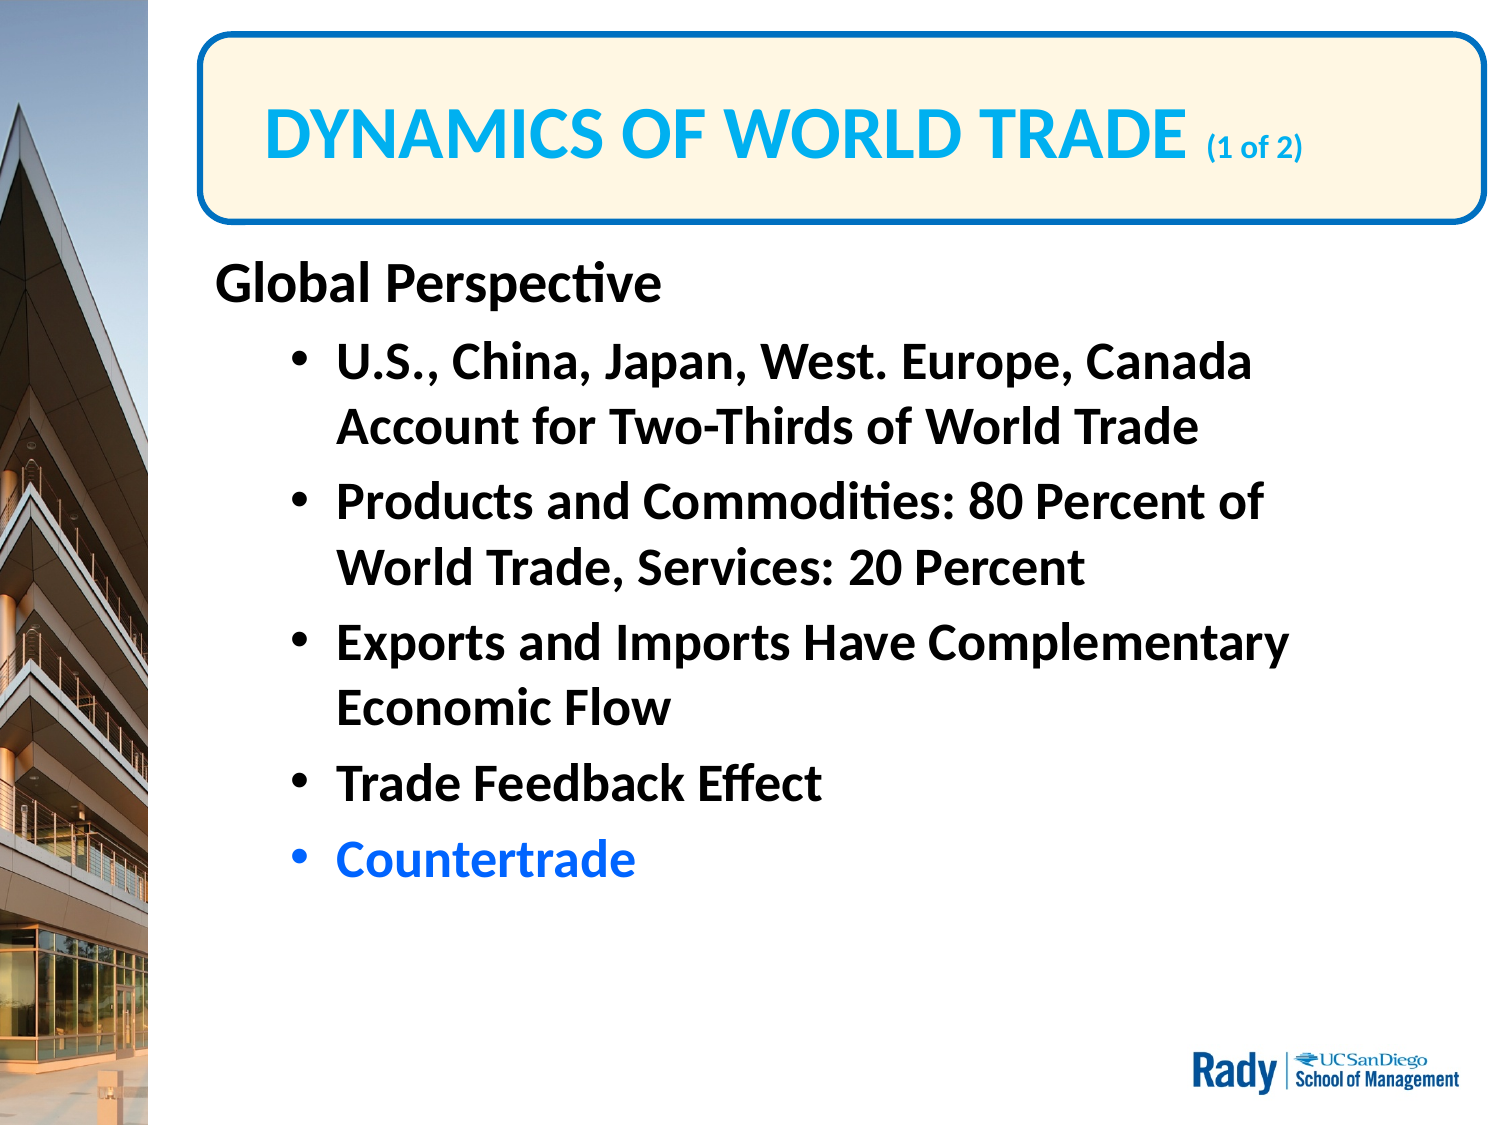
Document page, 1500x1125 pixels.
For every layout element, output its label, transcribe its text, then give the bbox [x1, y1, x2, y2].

text_box [1426, 34, 1485, 222]
title DYNAMICS OF WORLD TRADE (1 of 2) [249, 34, 1426, 223]
list Global Perspective U.S., China, Japan, West. Europe, Canada Account for Two-Thirds of World Trade Products and Commodities: 80 Percent of World Trade, Services: 20 Percent Exports and Imports Have Complementary Economic Flow Trade Feedback Effect Countertrade [199, 236, 1426, 785]
text_box [199, 34, 249, 222]
picture [0, 0, 148, 1125]
picture [1187, 1044, 1463, 1101]
